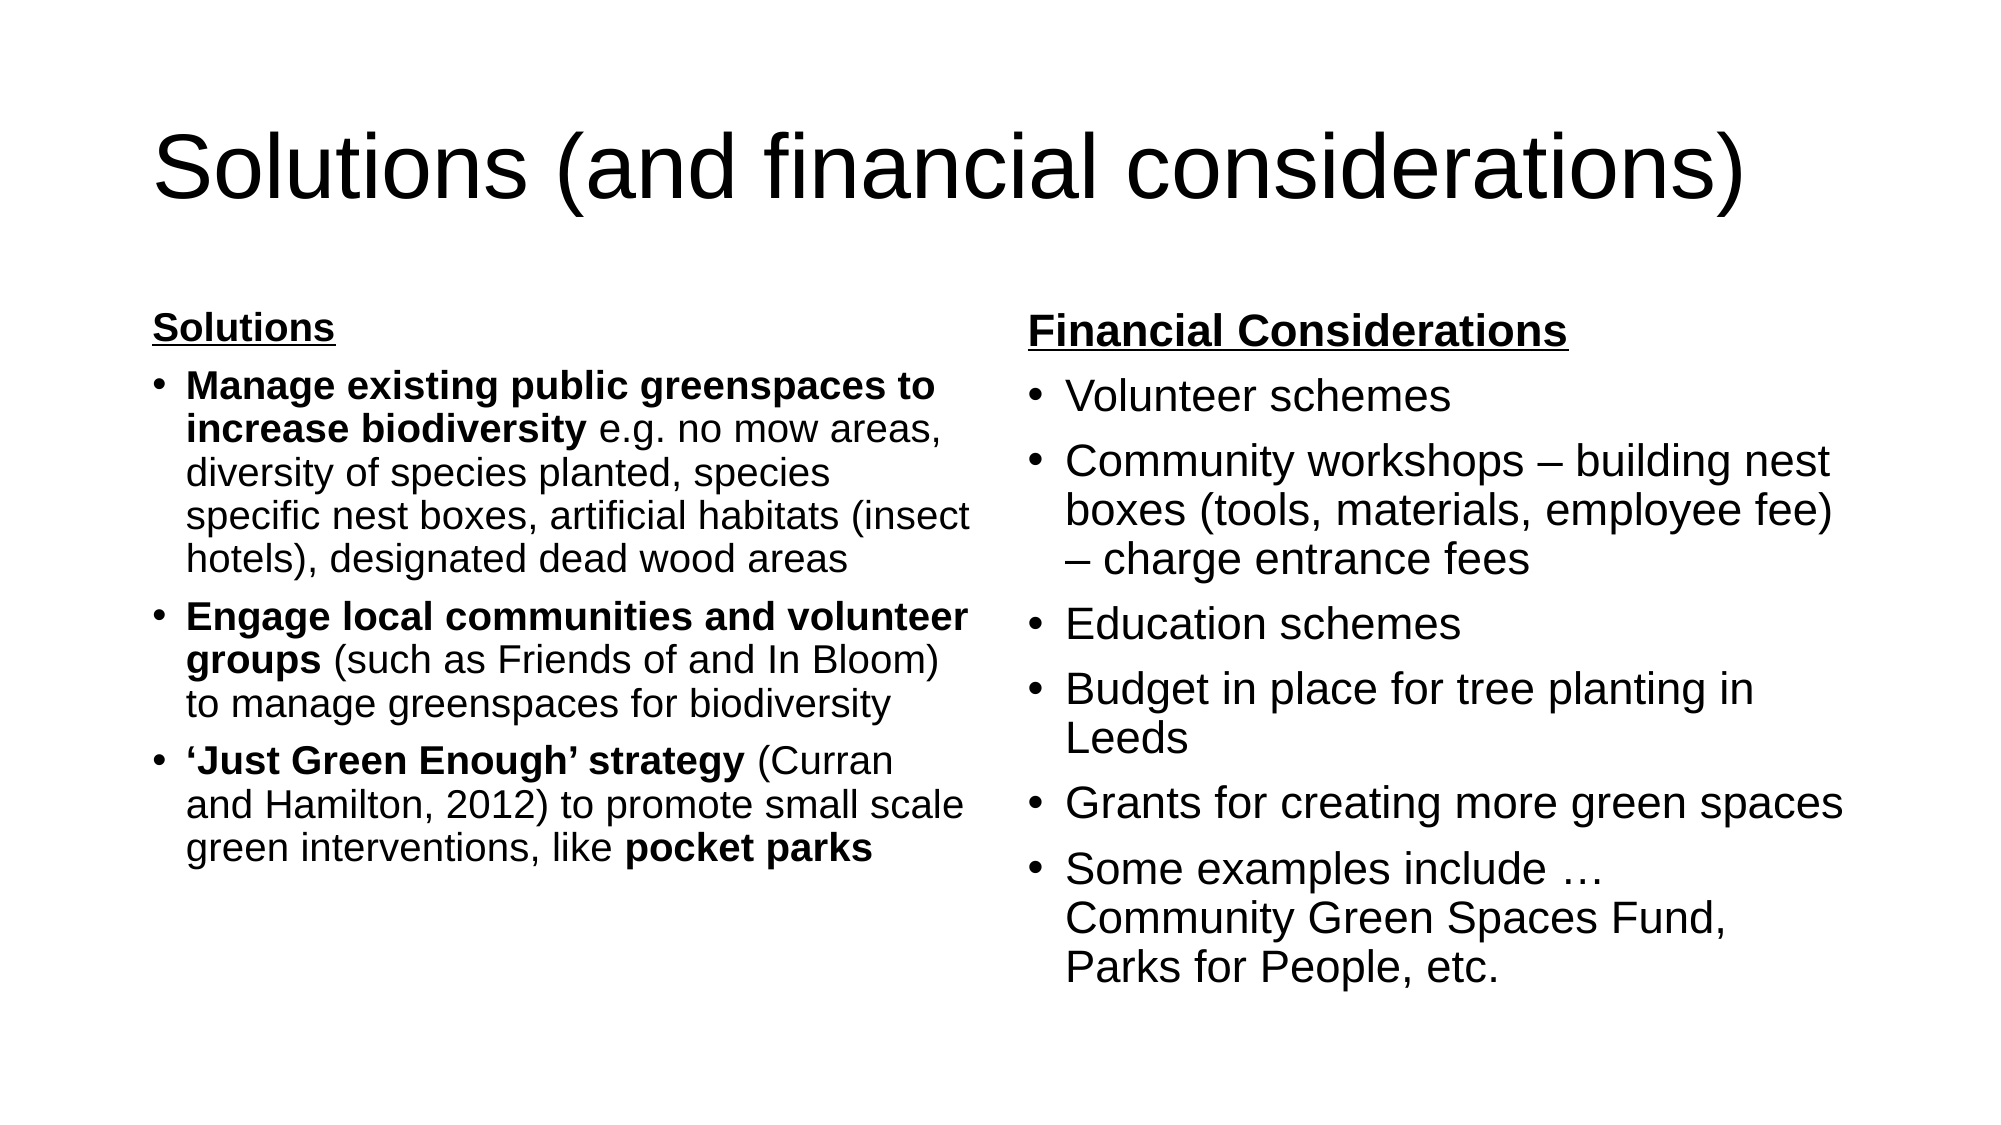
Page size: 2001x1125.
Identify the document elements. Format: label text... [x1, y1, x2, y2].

title Solutions (and financial considerations) [137, 59, 1863, 278]
list Solutions Manage existing public greenspaces to increase biodiversity e.g. no mow areas, diversity of species planted, species specific nest boxes, artificial habitats (insect hotels), designated dead wood areas Engage local communities and volunteer groups (such as Friends of and In Bloom) to manage greenspaces for biodiversity ‘Just Green Enough’ strategy (Curran and Hamilton, 2012) to promote small scale green interventions, like pocket parks [137, 299, 988, 1014]
list Financial Considerations Volunteer schemes Community workshops – building nest boxes (tools, materials, employee fee) – charge entrance fees Education schemes Budget in place for tree planting in Leeds Grants for creating more green spaces Some examples include … Community Green Spaces Fund, Parks for People, etc. [1012, 299, 1863, 1014]
